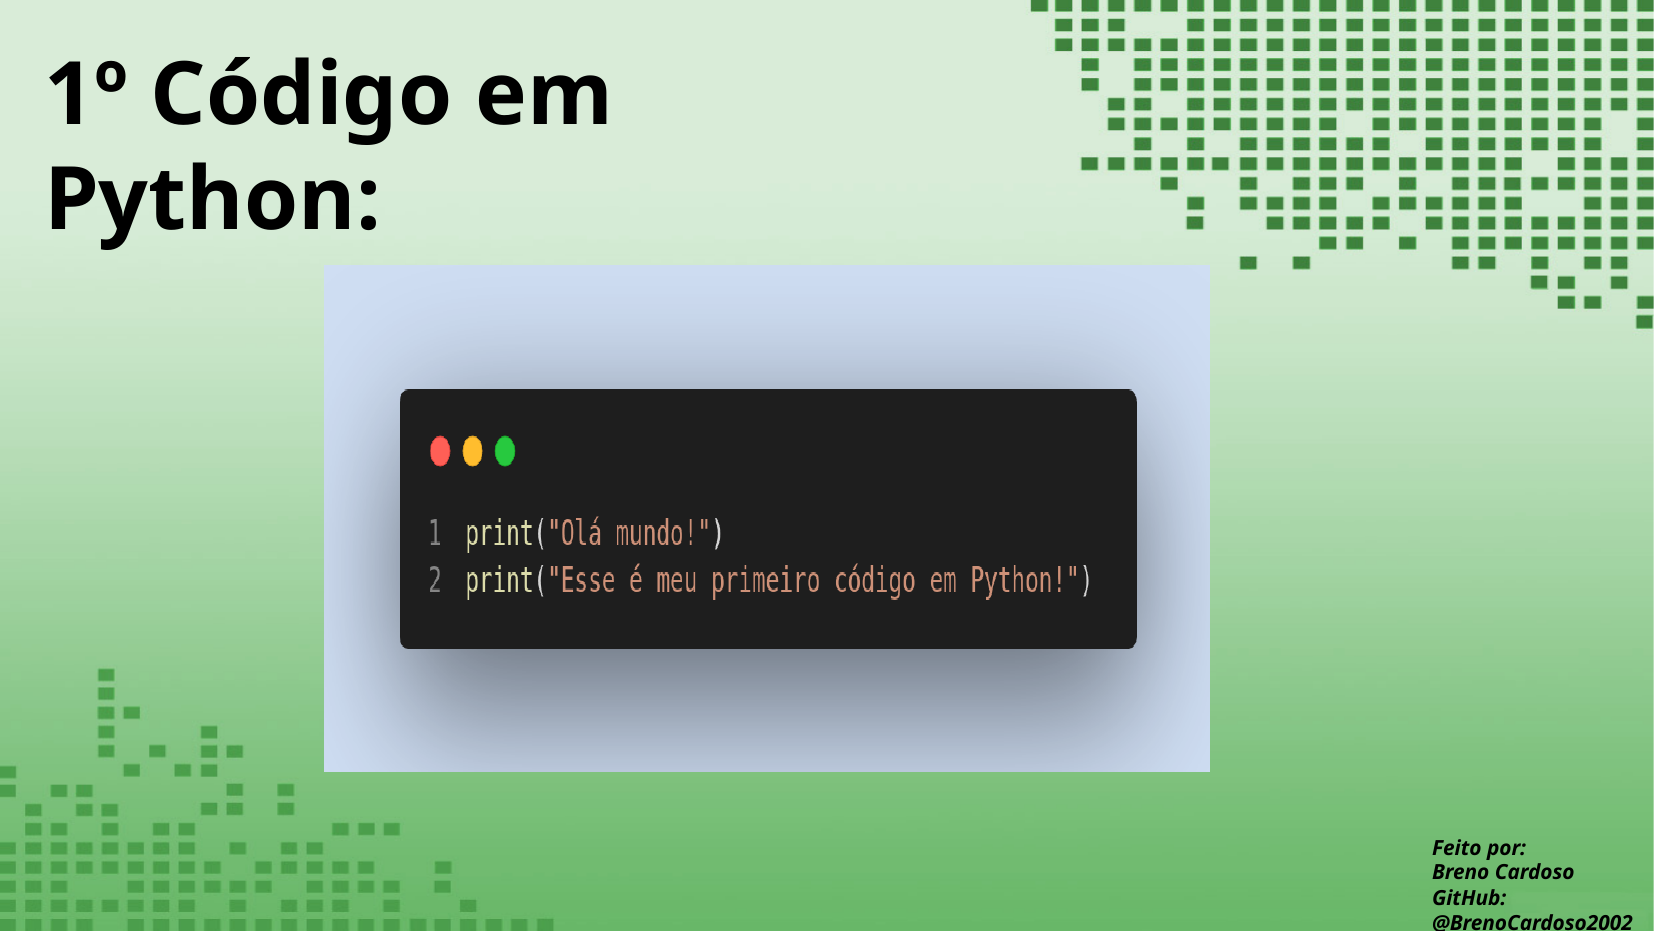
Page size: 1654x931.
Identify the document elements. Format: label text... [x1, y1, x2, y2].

picture [0, 0, 1654, 931]
text_box Feito por: Breno Cardoso GitHub: @BrenoCardoso2002 [1417, 826, 1654, 931]
text_box 1º Código em Python: [29, 29, 886, 148]
